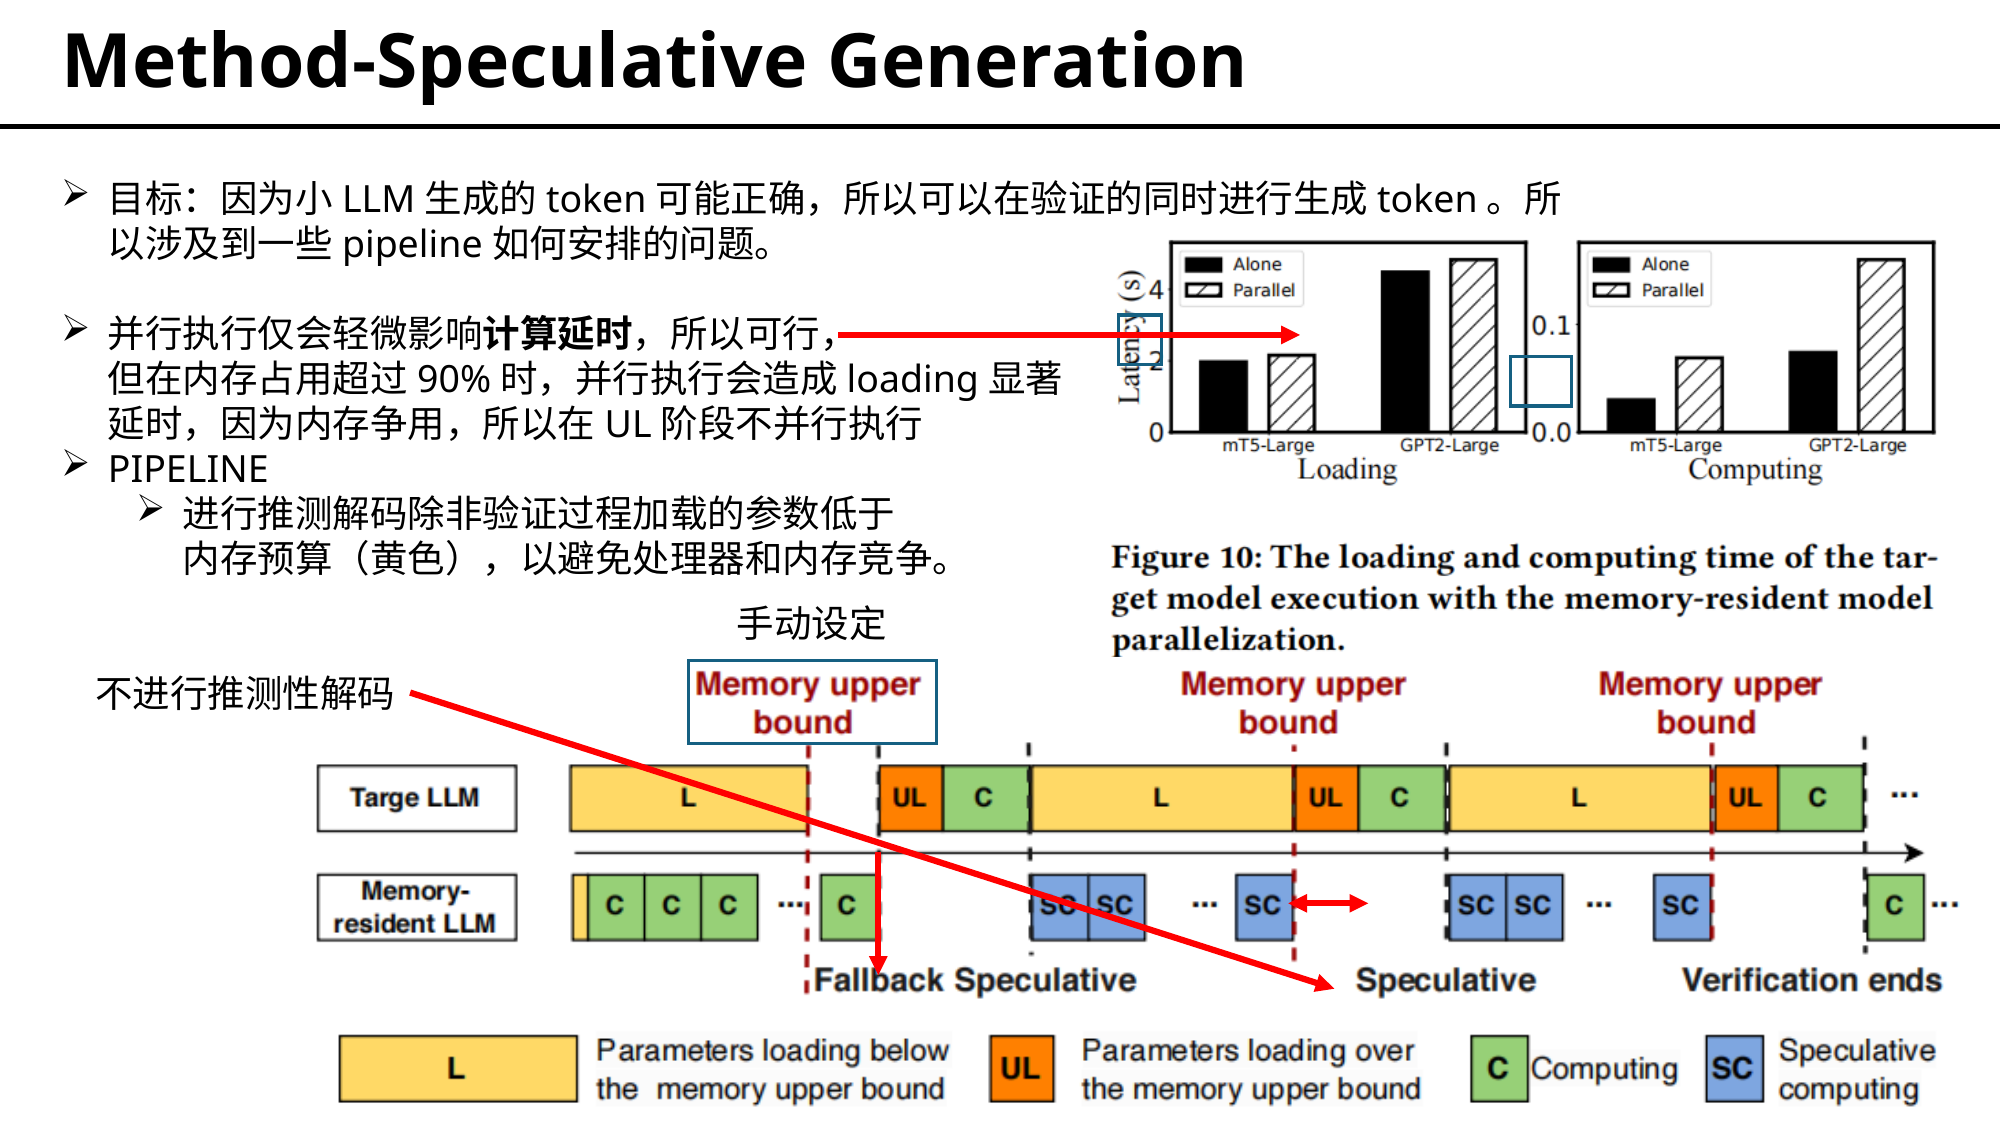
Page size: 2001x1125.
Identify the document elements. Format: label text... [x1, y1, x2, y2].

title Method-Speculative Generation [46, 0, 2000, 124]
text_box 不进行推测性解码 [80, 662, 267, 723]
text_box 手动设定 [722, 592, 937, 653]
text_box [411, 692, 1335, 990]
text_box 目标：因为小LLM生成的token可能正确，所以可以在验证的同时进行生成token。所以涉及到一些pipeline如何安排的问题。 并行执行仅会轻微影响计算延时，所以可行， 但在内存占用超过90%时，并行执行会造成loading显著 延时，因为内存争用，所以在UL阶段不并行执行 PIPELINE 进行推测解码除非验证过程加载的参数低于 内存预算（黄色），以避免处理器和内存竞争。 [46, 167, 1605, 588]
picture [267, 217, 2000, 1125]
